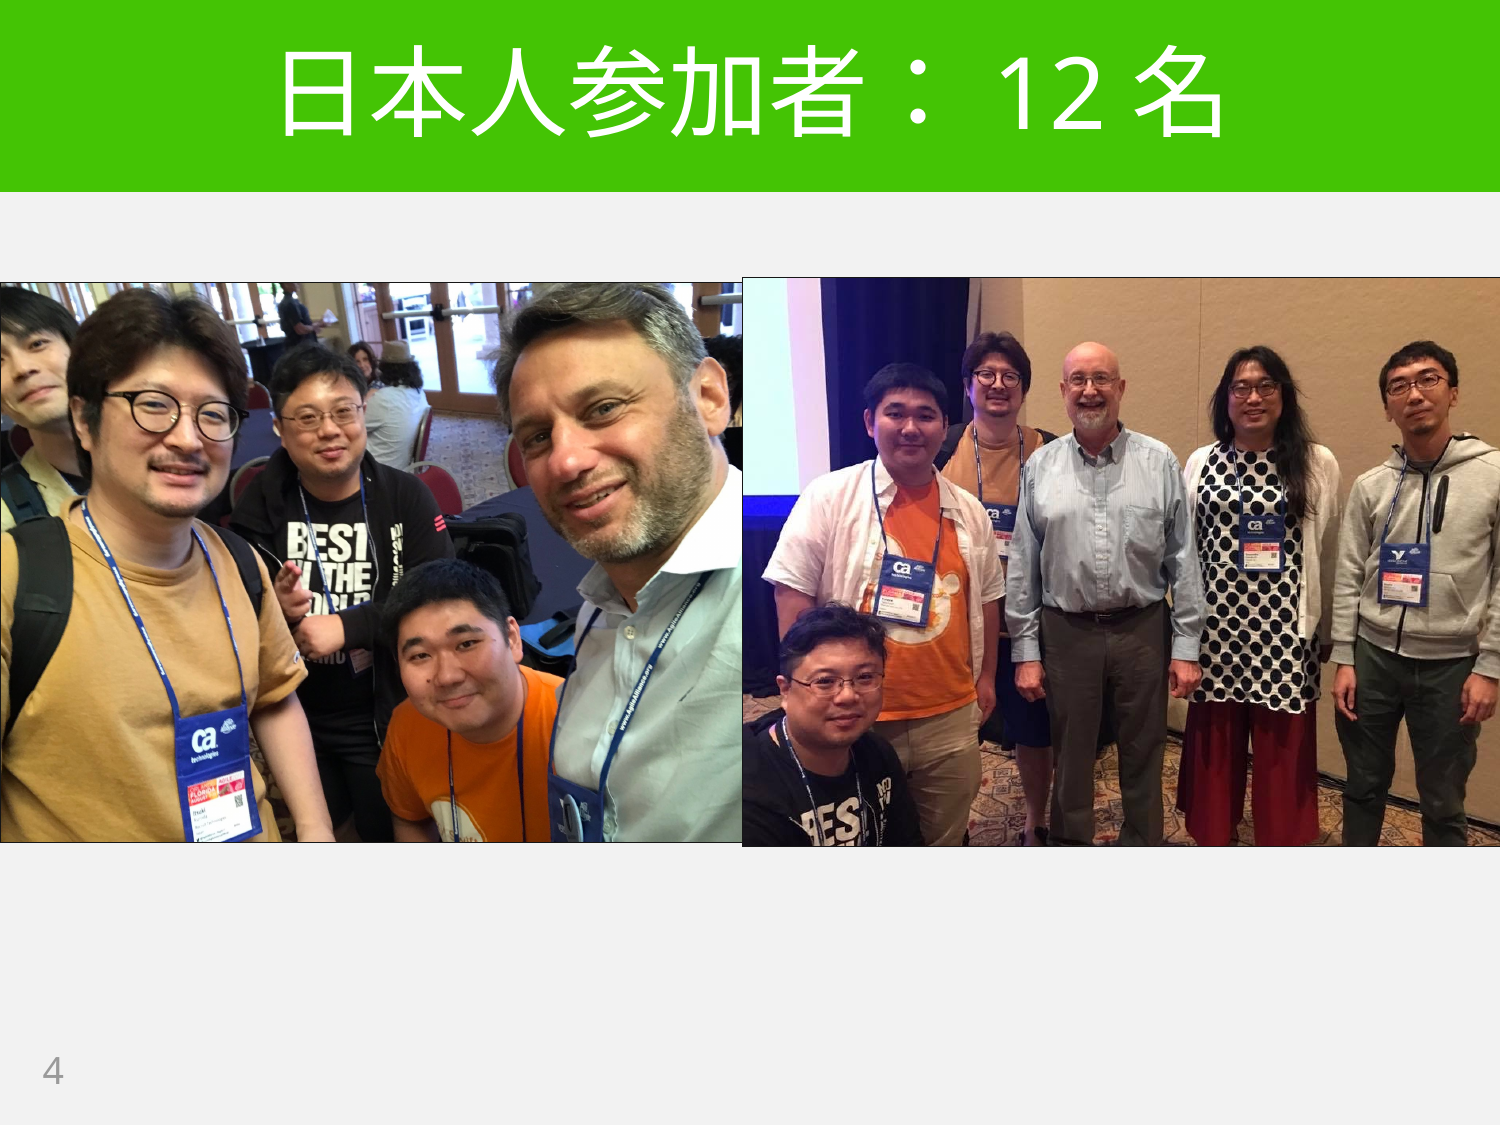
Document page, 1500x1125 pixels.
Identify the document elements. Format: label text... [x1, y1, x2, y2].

slide_number 4 [27, 1042, 146, 1102]
picture [0, 277, 1500, 847]
title 日本人参加者：12名 [0, 53, 1500, 140]
